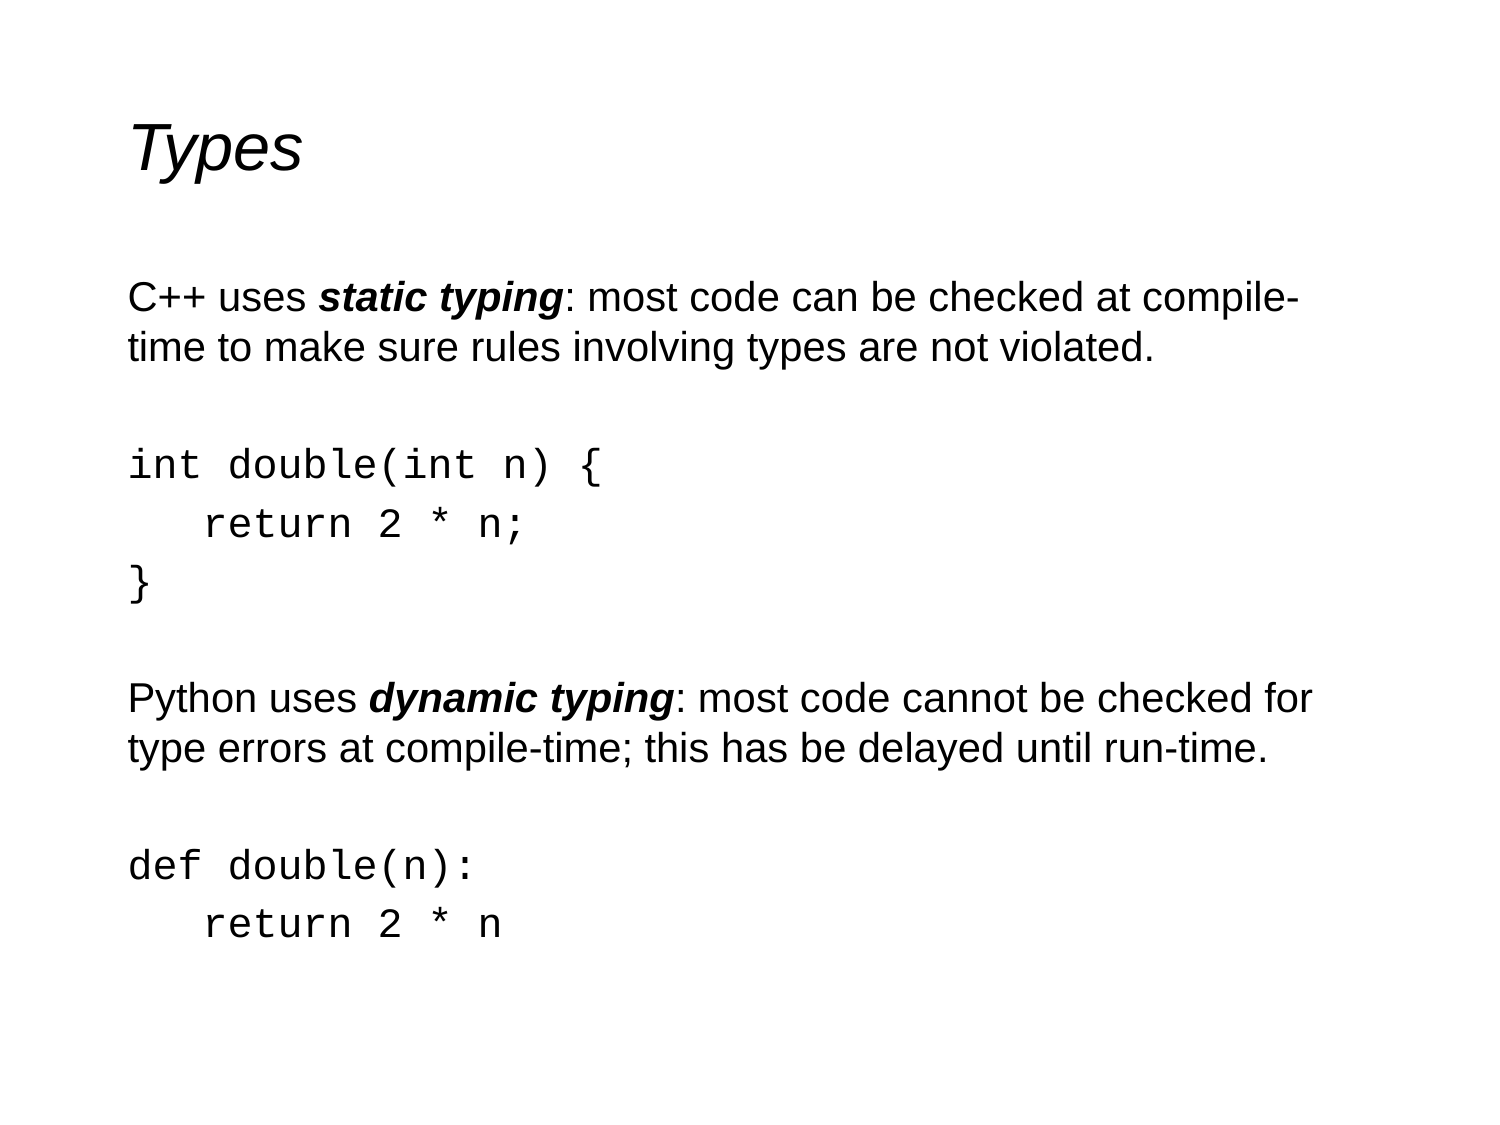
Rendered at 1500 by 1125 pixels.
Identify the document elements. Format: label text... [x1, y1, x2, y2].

list C++ uses static typing: most code can be checked at compile-time to make sure rules involving types are not violated. int double(int n) { return 2 * n; } Python uses dynamic typing: most code cannot be checked for type errors at compile-time; this has be delayed until run-time. def double(n): return 2 * n [112, 262, 1388, 1001]
title Types [112, 49, 1388, 238]
